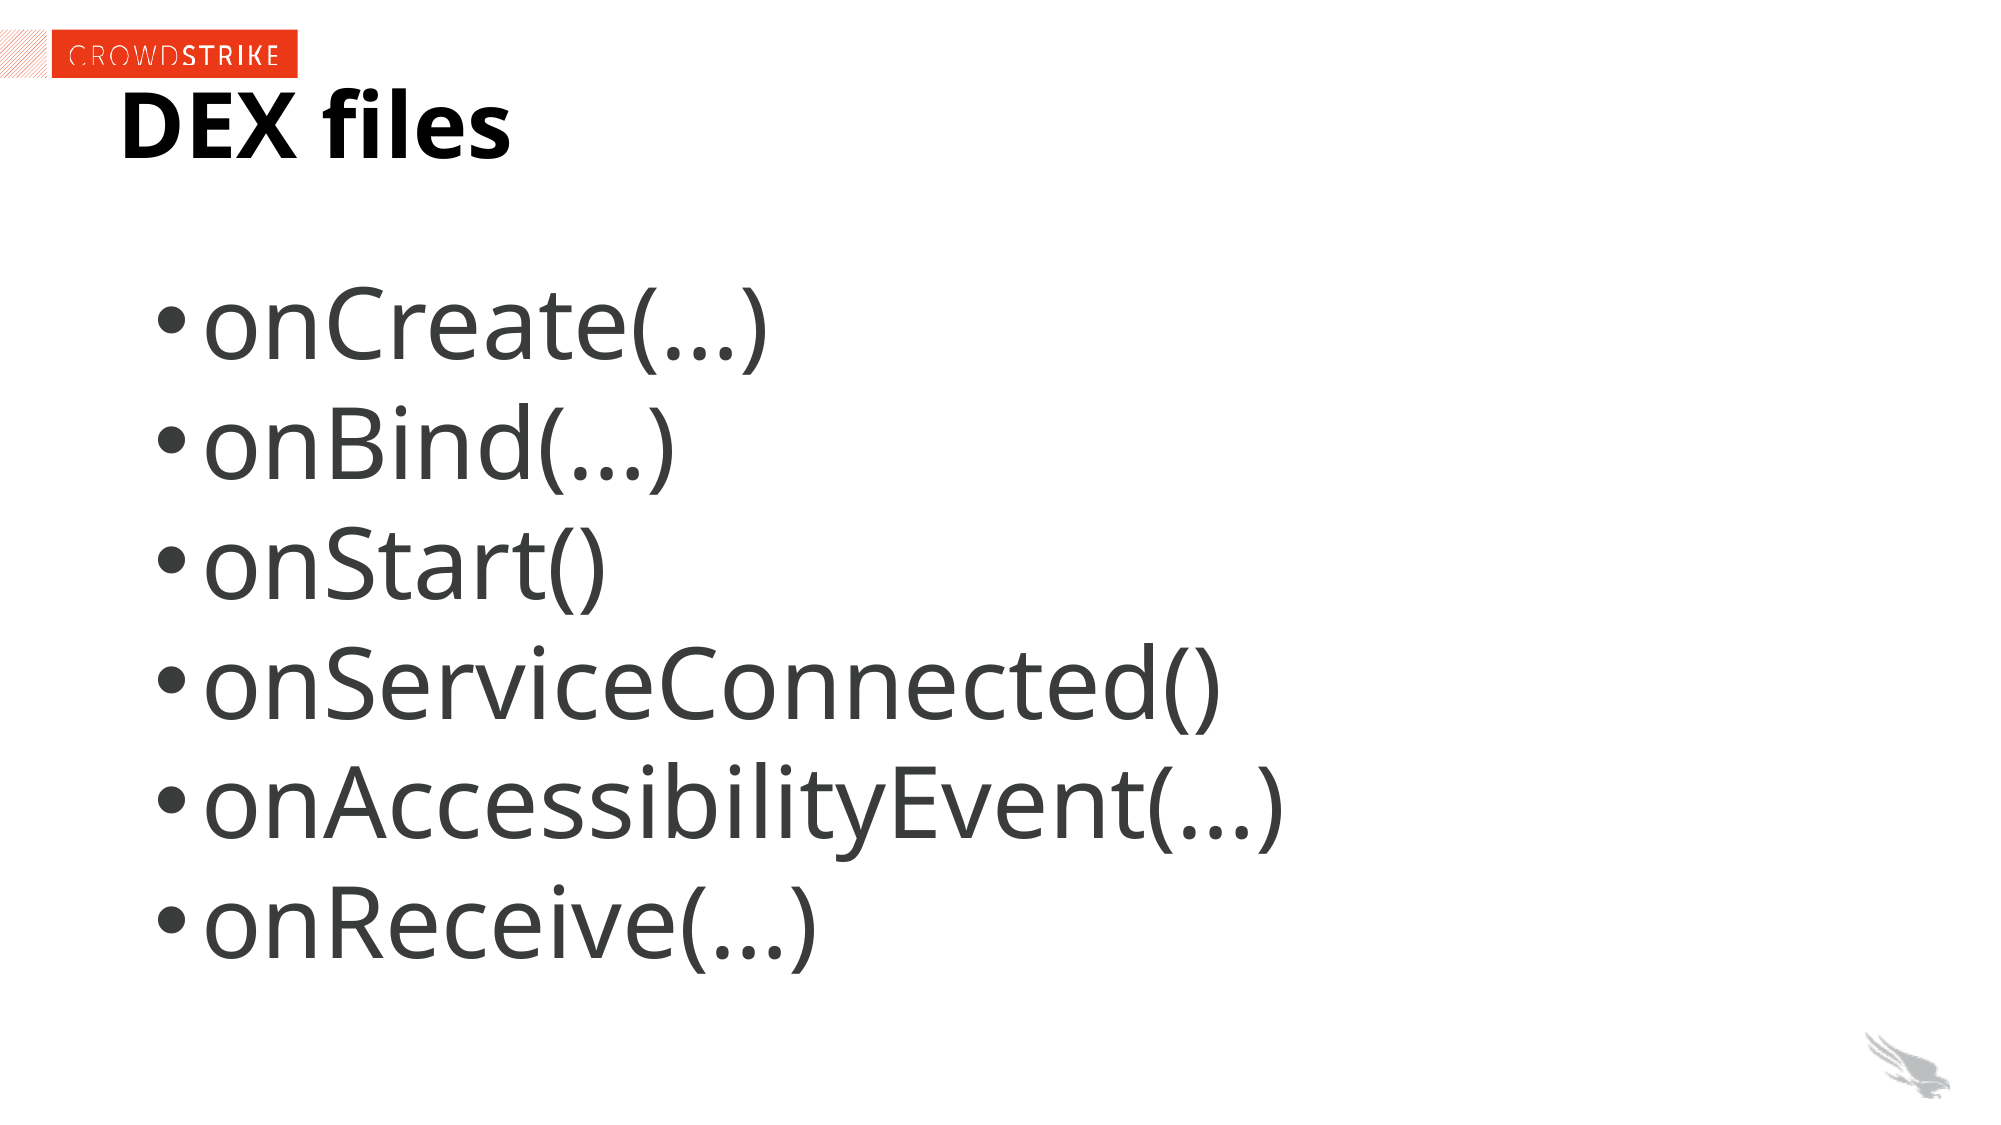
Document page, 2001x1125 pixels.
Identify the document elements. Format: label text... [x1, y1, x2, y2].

text_box DEX files [115, 87, 1647, 173]
text_box onCreate(…) onBind(…) onStart() onServiceConnected() onAccessibilityEvent(…) onReceive(…) [139, 251, 1302, 987]
